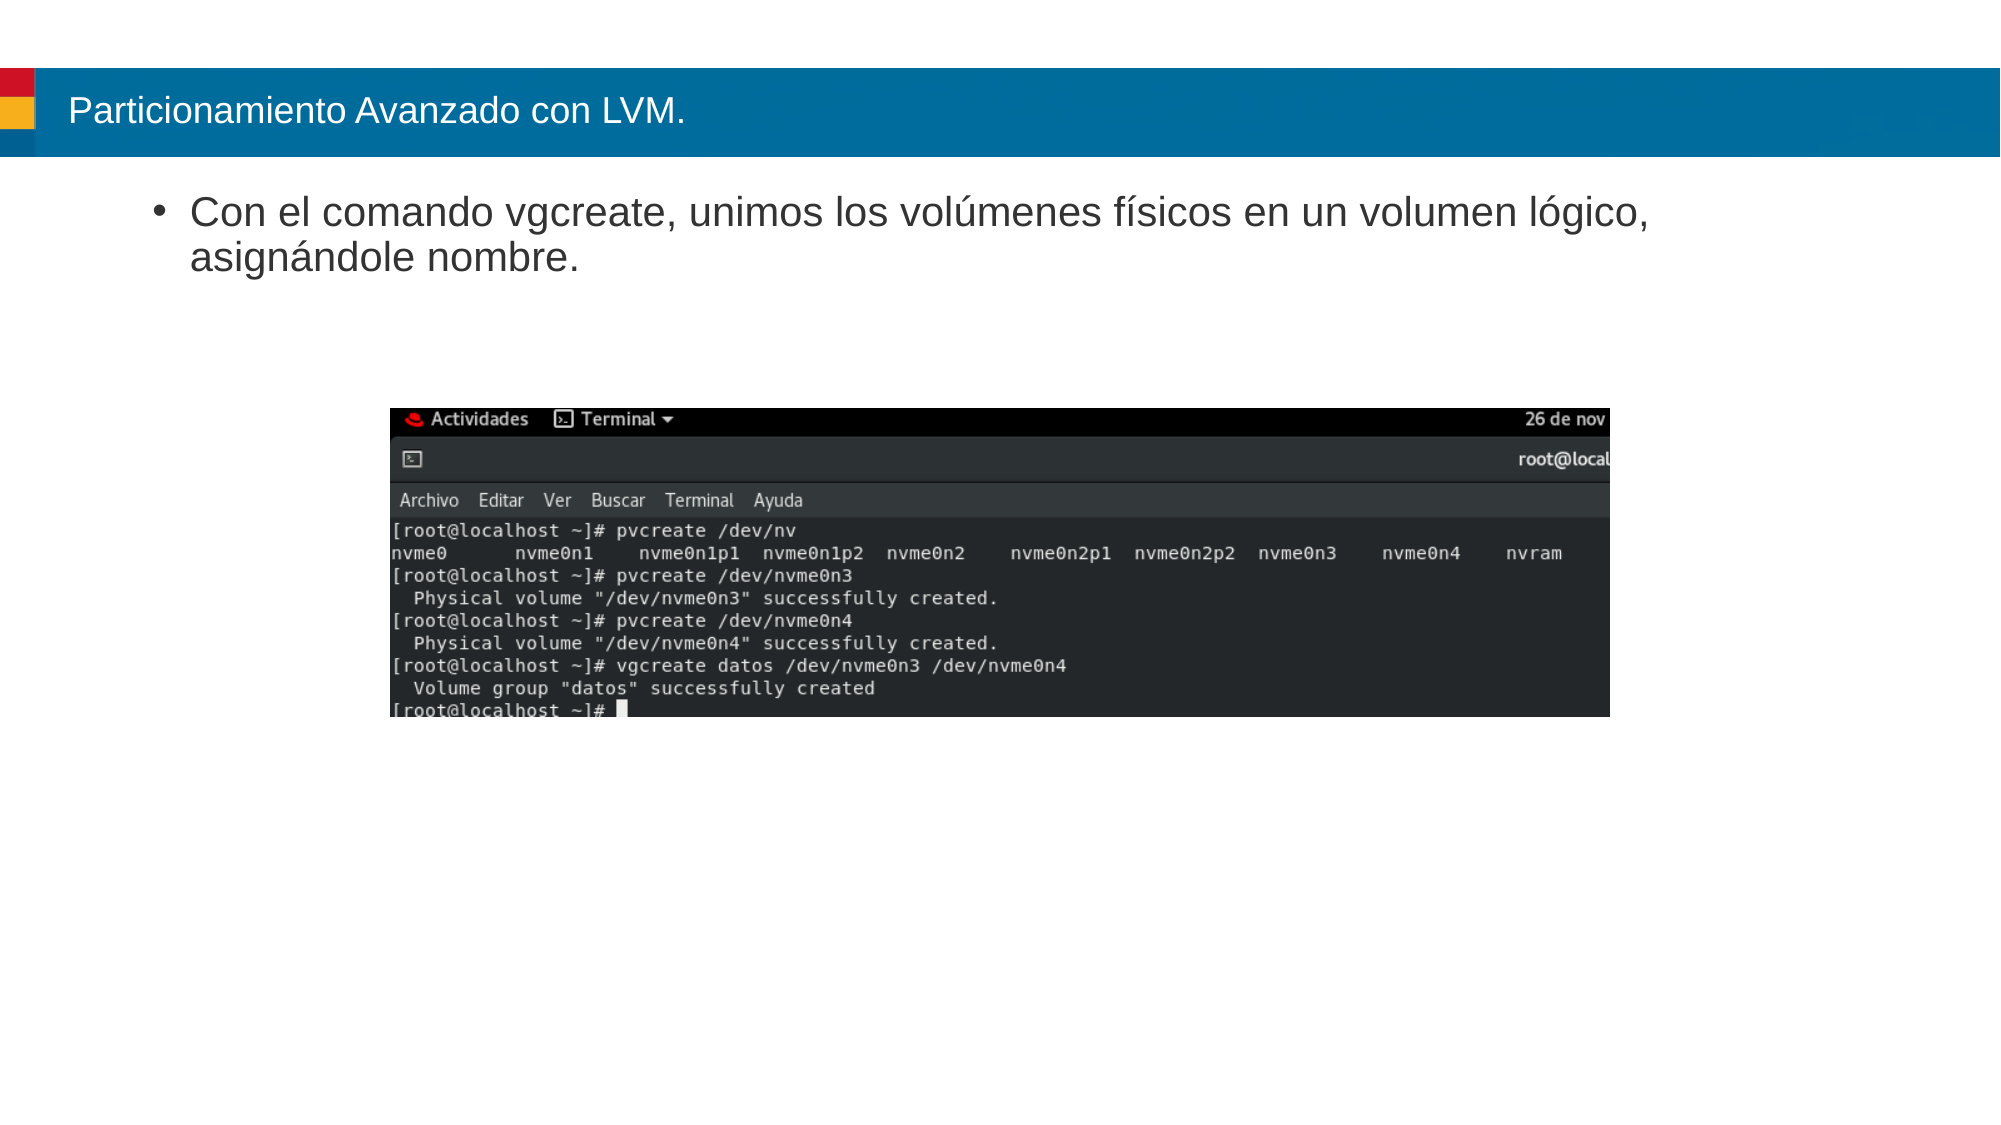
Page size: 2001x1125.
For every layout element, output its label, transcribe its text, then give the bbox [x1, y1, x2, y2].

title Particionamiento Avanzado con LVM. [53, 78, 1596, 145]
list Con el comando vgcreate, unimos los volúmenes físicos en un volumen lógico, asignándole nombre. [137, 182, 1863, 1014]
picture [390, 408, 1610, 717]
picture [0, 68, 35, 129]
